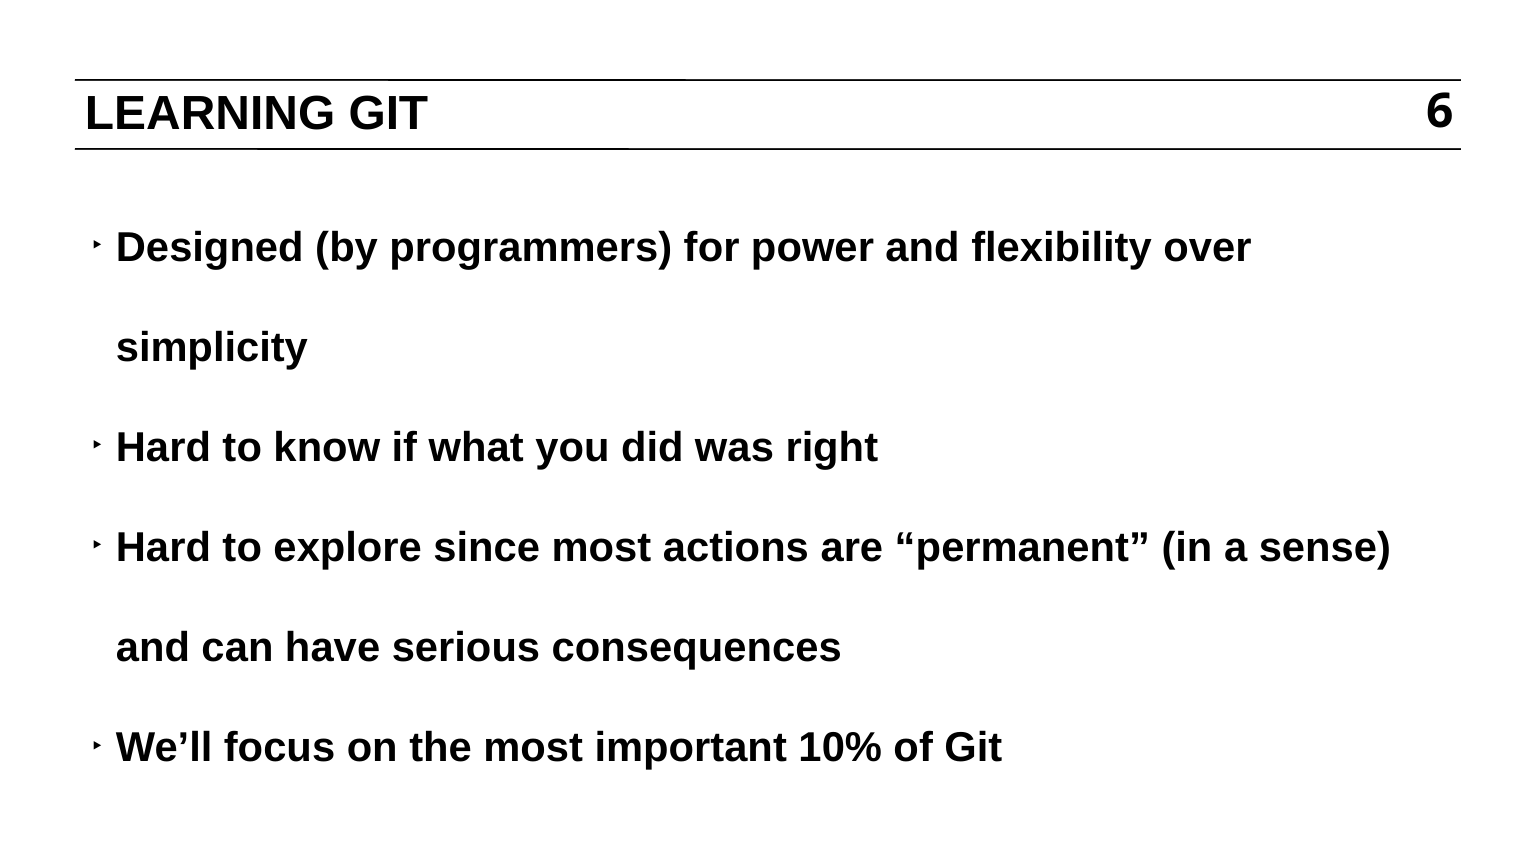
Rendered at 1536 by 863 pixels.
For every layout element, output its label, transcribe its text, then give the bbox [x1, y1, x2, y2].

list Designed (by programmers) for power and flexibility over simplicity Hard to know if what you did was right Hard to explore since most actions are “permanent” (in a sense) and can have serious consequences We’ll focus on the most important 10% of Git [76, 160, 1460, 823]
title LEARNING GIT [76, 82, 1369, 160]
slide_number 6 [1424, 83, 1456, 142]
